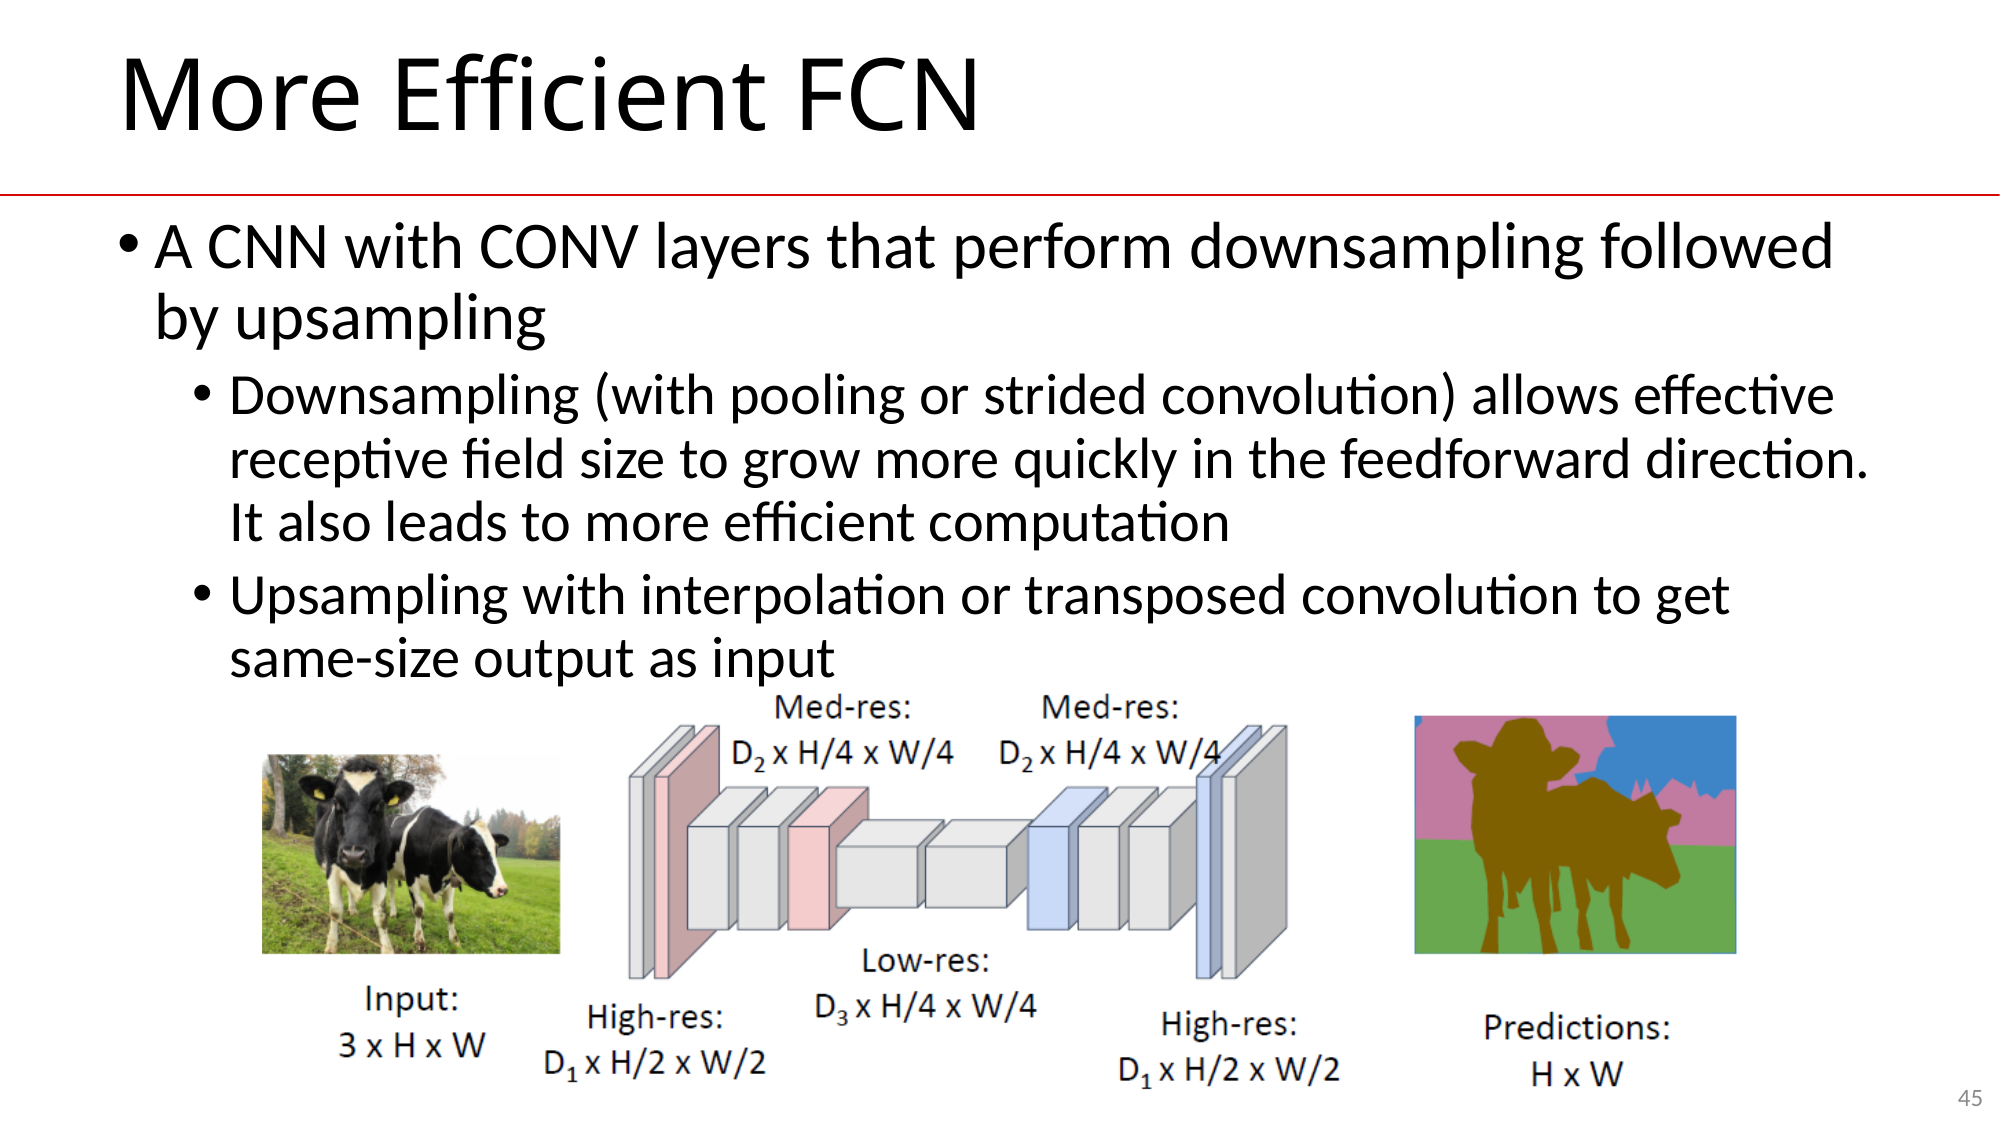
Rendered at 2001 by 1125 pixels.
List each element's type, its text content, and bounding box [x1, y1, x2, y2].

picture [262, 687, 1738, 1096]
title More Efficient FCN [102, 10, 1899, 186]
slide_number 45 [1548, 1066, 1999, 1125]
list A CNN with CONV layers that perform downsampling followed by upsampling Downsampling (with pooling or strided convolution) allows effective receptive field size to grow more quickly in the feedforward direction. It also leads to more efficient computation Upsampling with interpolation or transposed convolution to get same-size output as input [102, 203, 1899, 1056]
